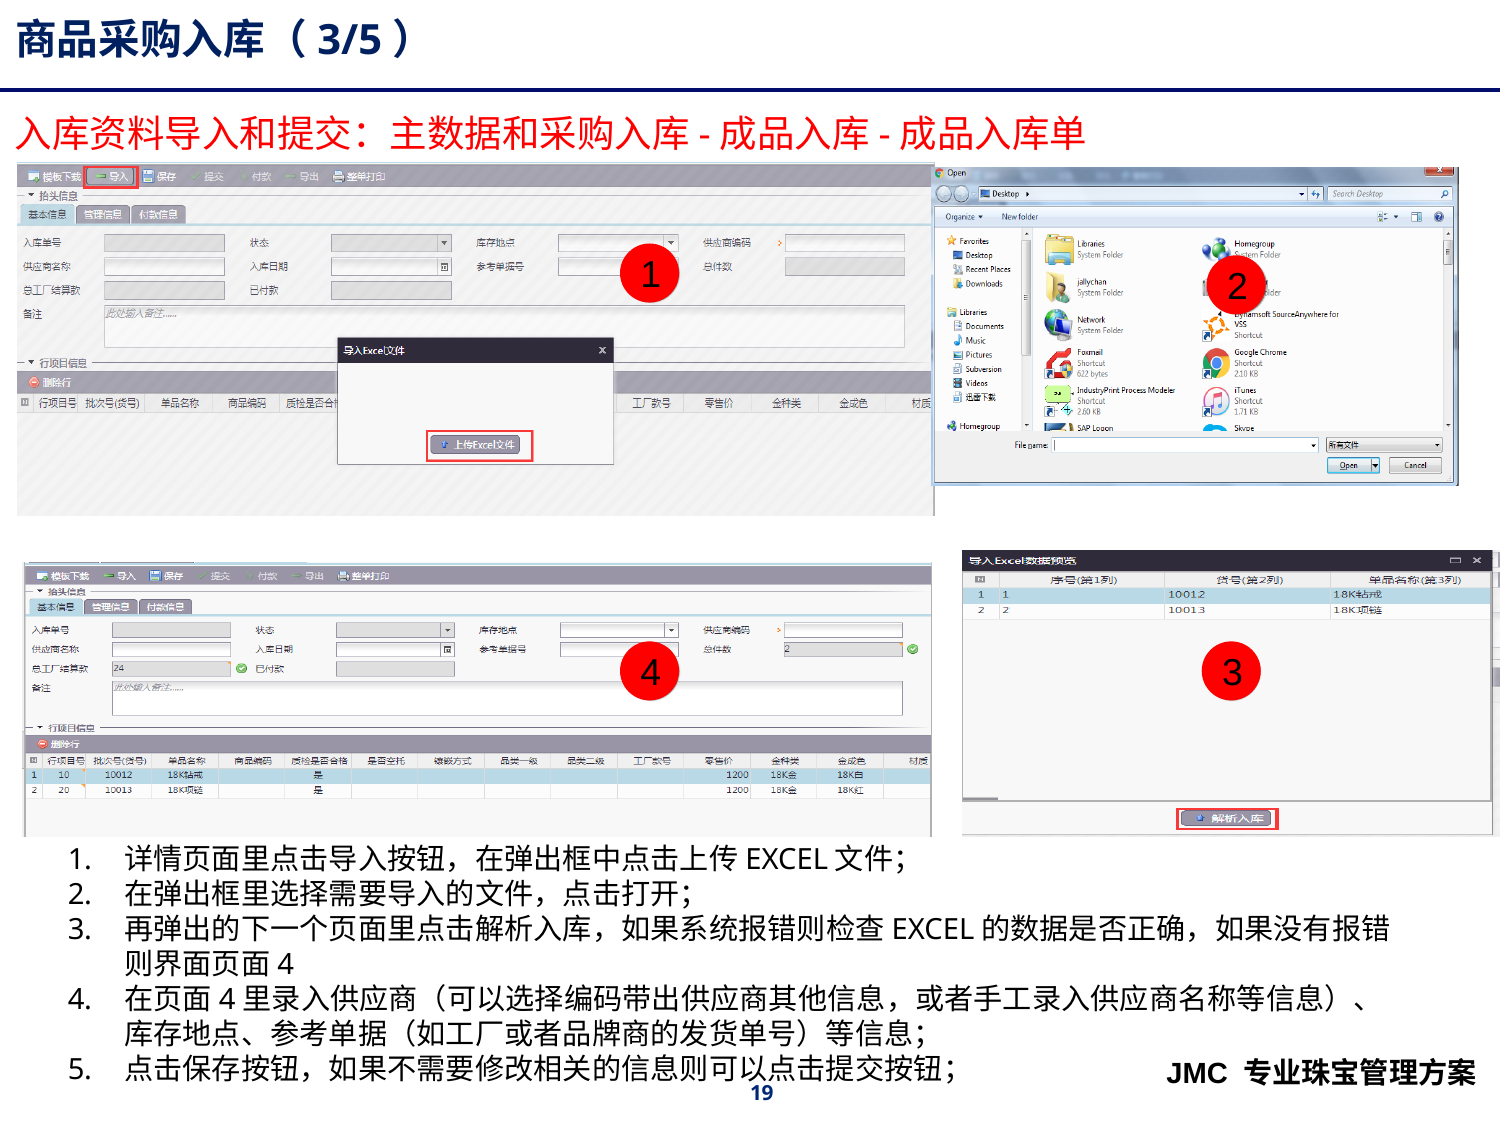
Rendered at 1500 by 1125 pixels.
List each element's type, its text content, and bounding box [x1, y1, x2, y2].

text_box 详情页面里点击导入按钮，在弹出框中点击上传EXCEL文件； 在弹出框里选择需要导入的文件，点击打开； 再弹出的下一个页面里点击解析入库，如果系统报错则检查EXCEL的数据是否正确，如果没有报错则界面页面4 在页面4里录入供应商（可以选择编码带出供应商其他信息，或者手工录入供应商名称等信息）、库存地点、参考单据（如工厂或者品牌商的发货单号）等信息； 点击保存按钮，如果不需要修改相关的信息则可以点击提交按钮； [53, 832, 1424, 1093]
text_box 入库资料导入和提交：主数据和采购入库-成品入库-成品入库单 [0, 102, 1459, 162]
picture [962, 550, 1500, 837]
title 商品采购入库（3/5） [0, 11, 1425, 79]
picture [22, 561, 932, 837]
picture [17, 162, 1459, 516]
